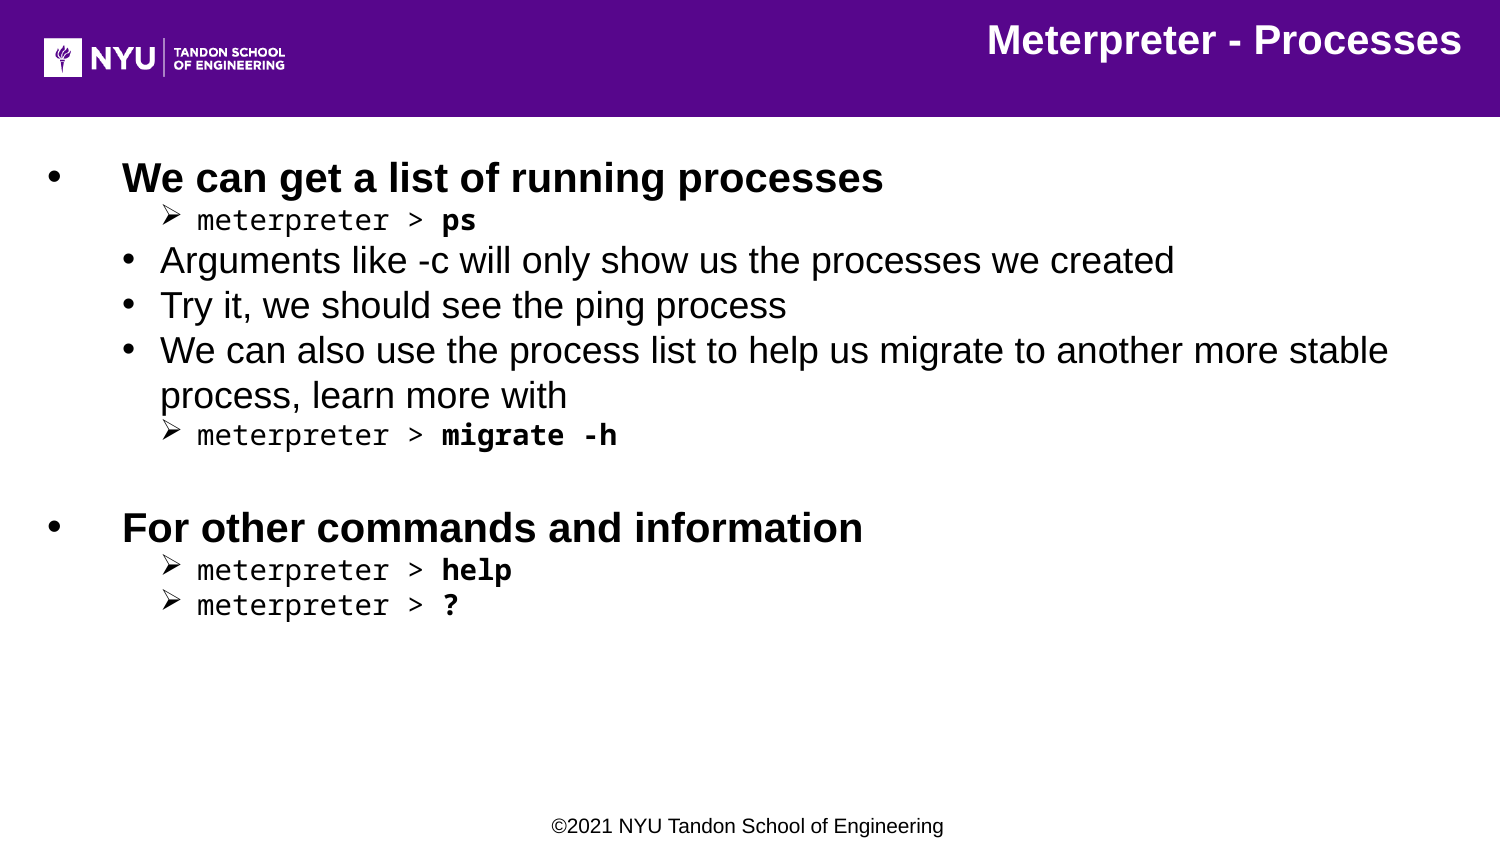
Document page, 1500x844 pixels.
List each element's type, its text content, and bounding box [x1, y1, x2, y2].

list We can get a list of running processes meterpreter > ps Arguments like -c will only show us the processes we created Try it, we should see the ping process We can also use the process list to help us migrate to another more stable process, learn more with meterpreter > migrate -h For other commands and information meterpreter > help meterpreter > ? [47, 151, 1454, 800]
list Meterpreter - Processes [392, 12, 1463, 109]
picture [44, 38, 285, 77]
